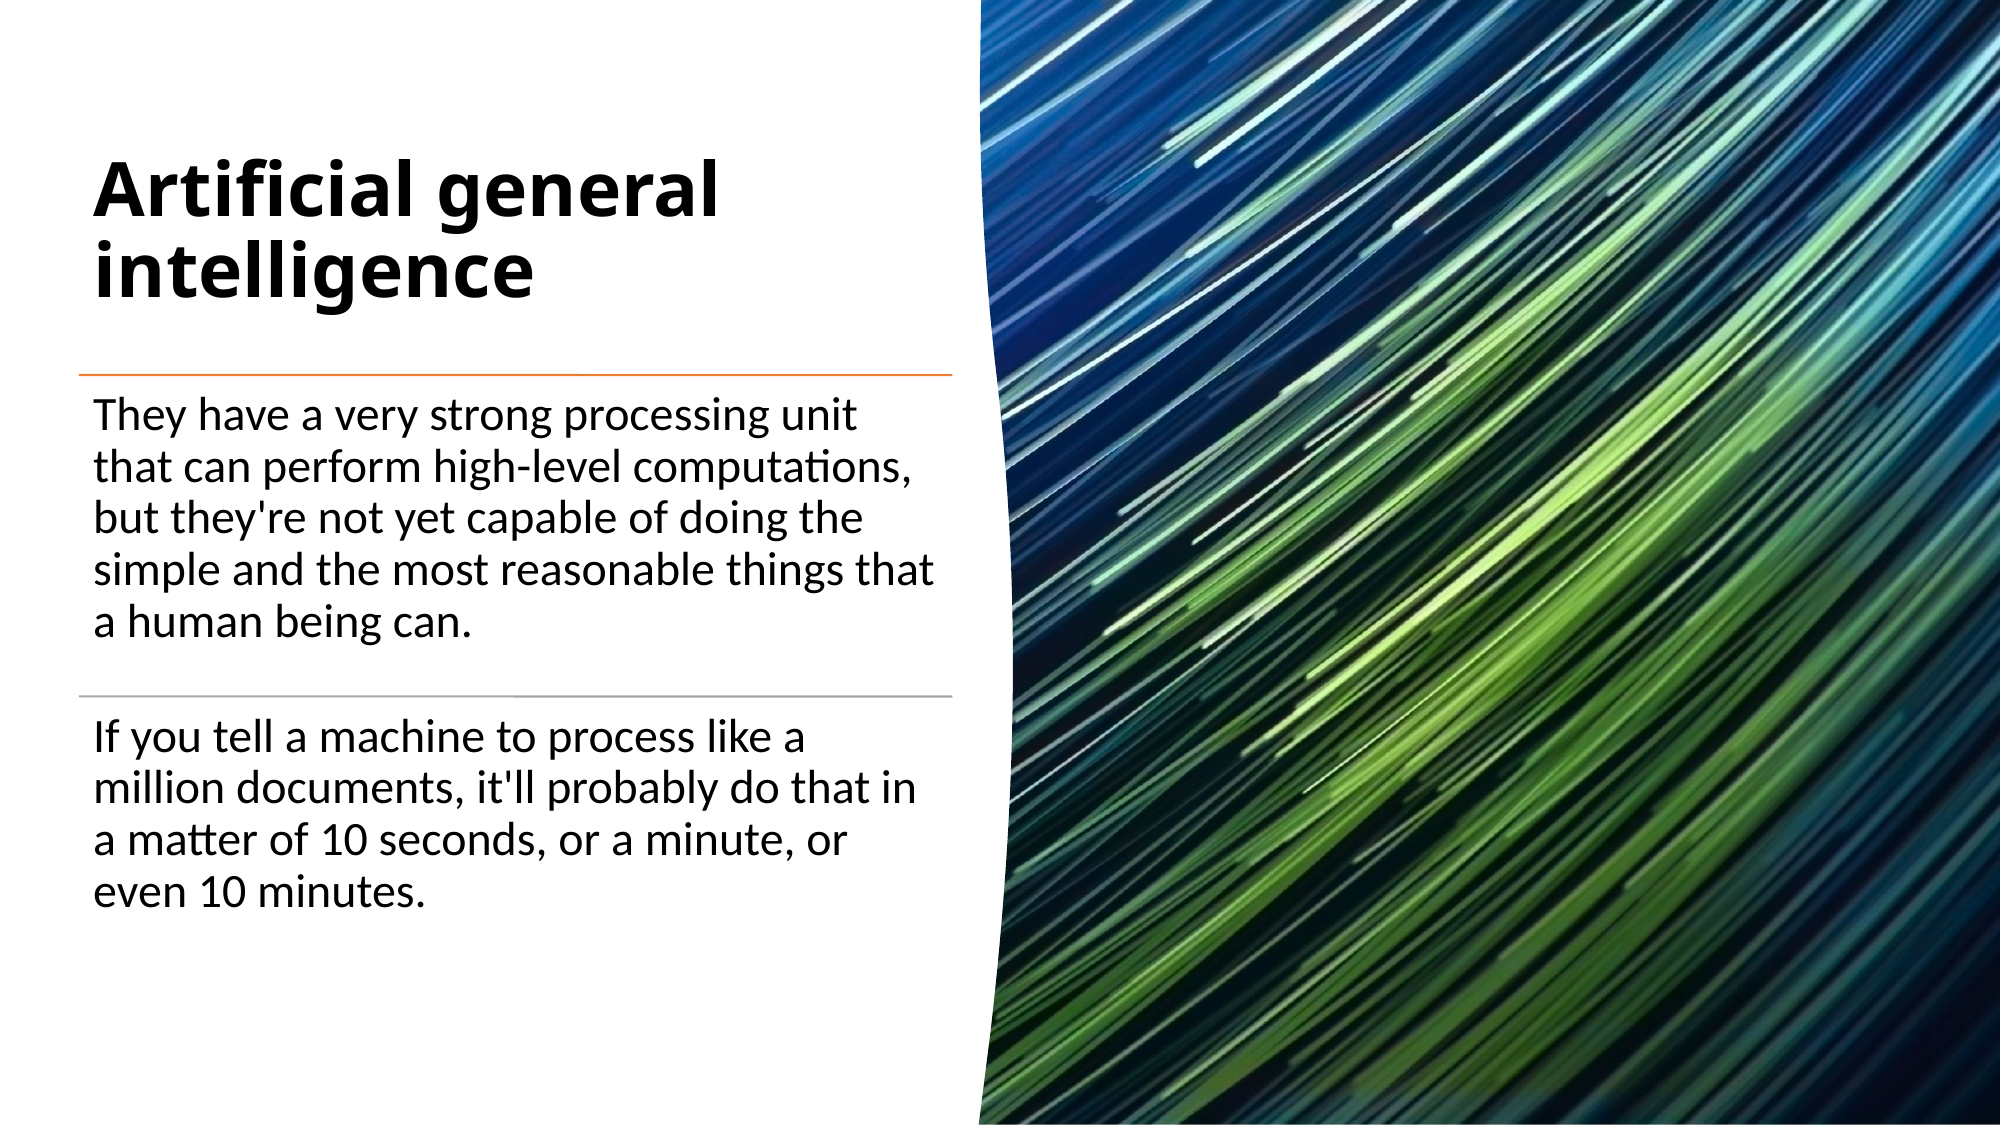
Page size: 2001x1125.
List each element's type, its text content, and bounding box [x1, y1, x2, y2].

picture [978, 0, 2000, 1125]
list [78, 374, 953, 1018]
title Artificial general intelligence [78, 53, 953, 322]
